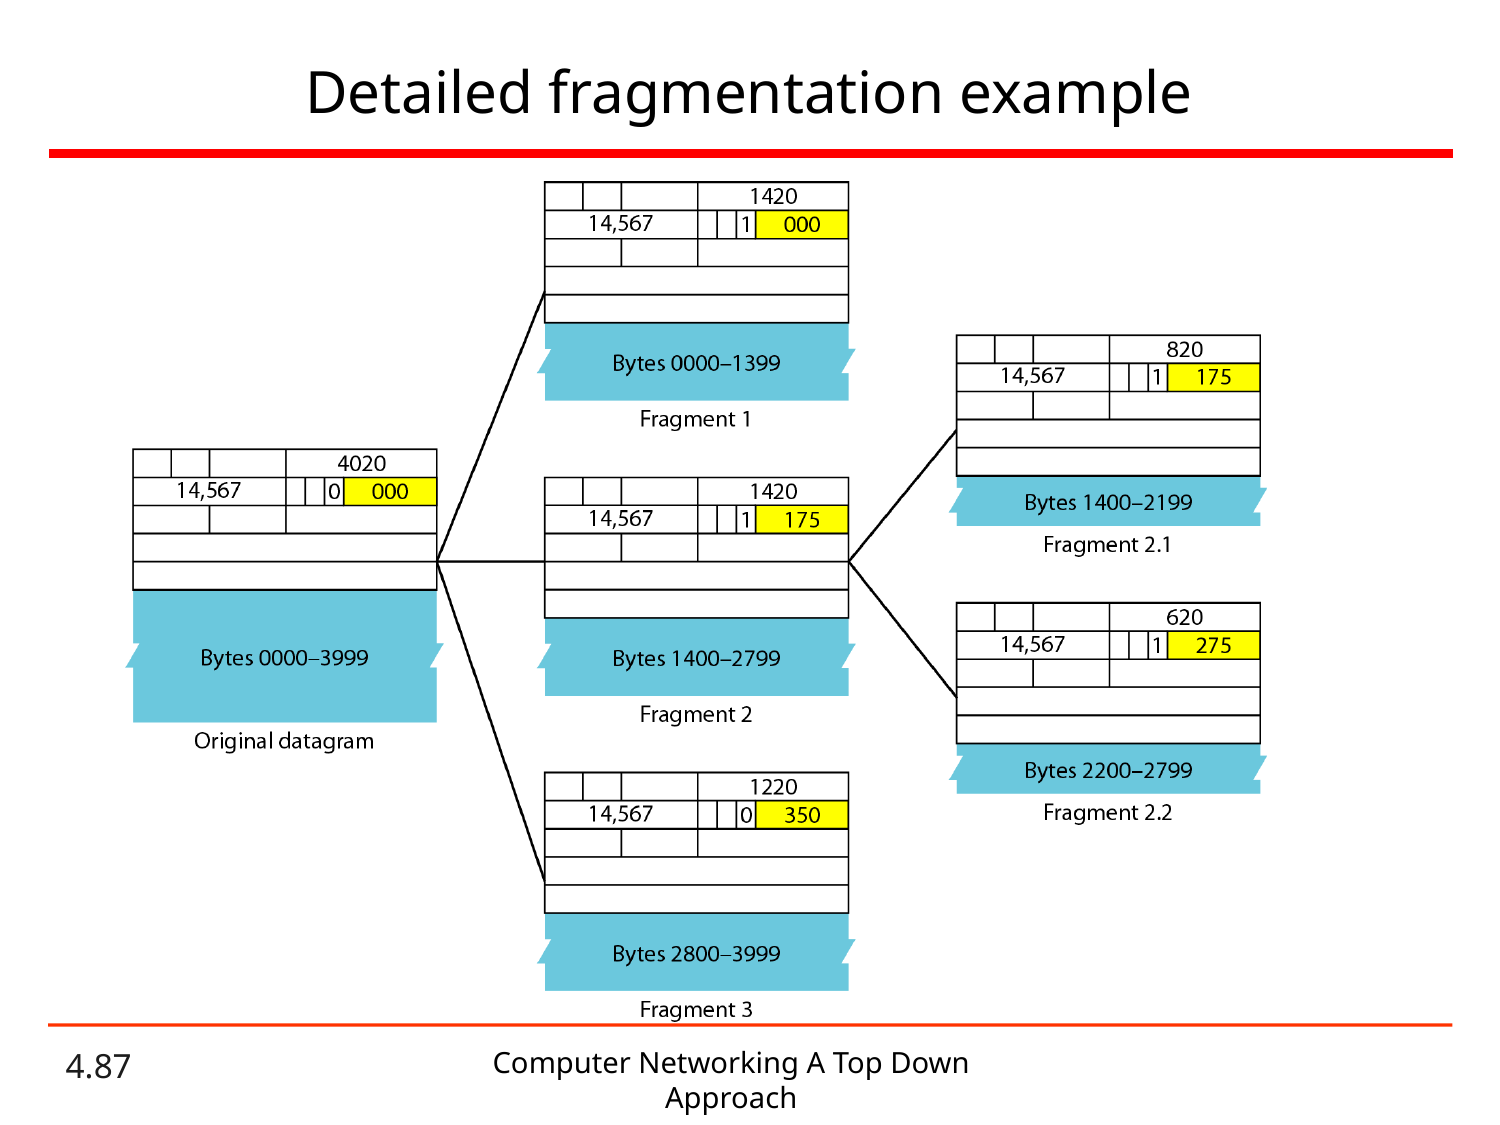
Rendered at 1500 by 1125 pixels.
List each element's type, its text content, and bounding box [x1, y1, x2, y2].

title Detailed fragmentation example [55, 37, 1443, 143]
picture [124, 180, 1267, 1023]
